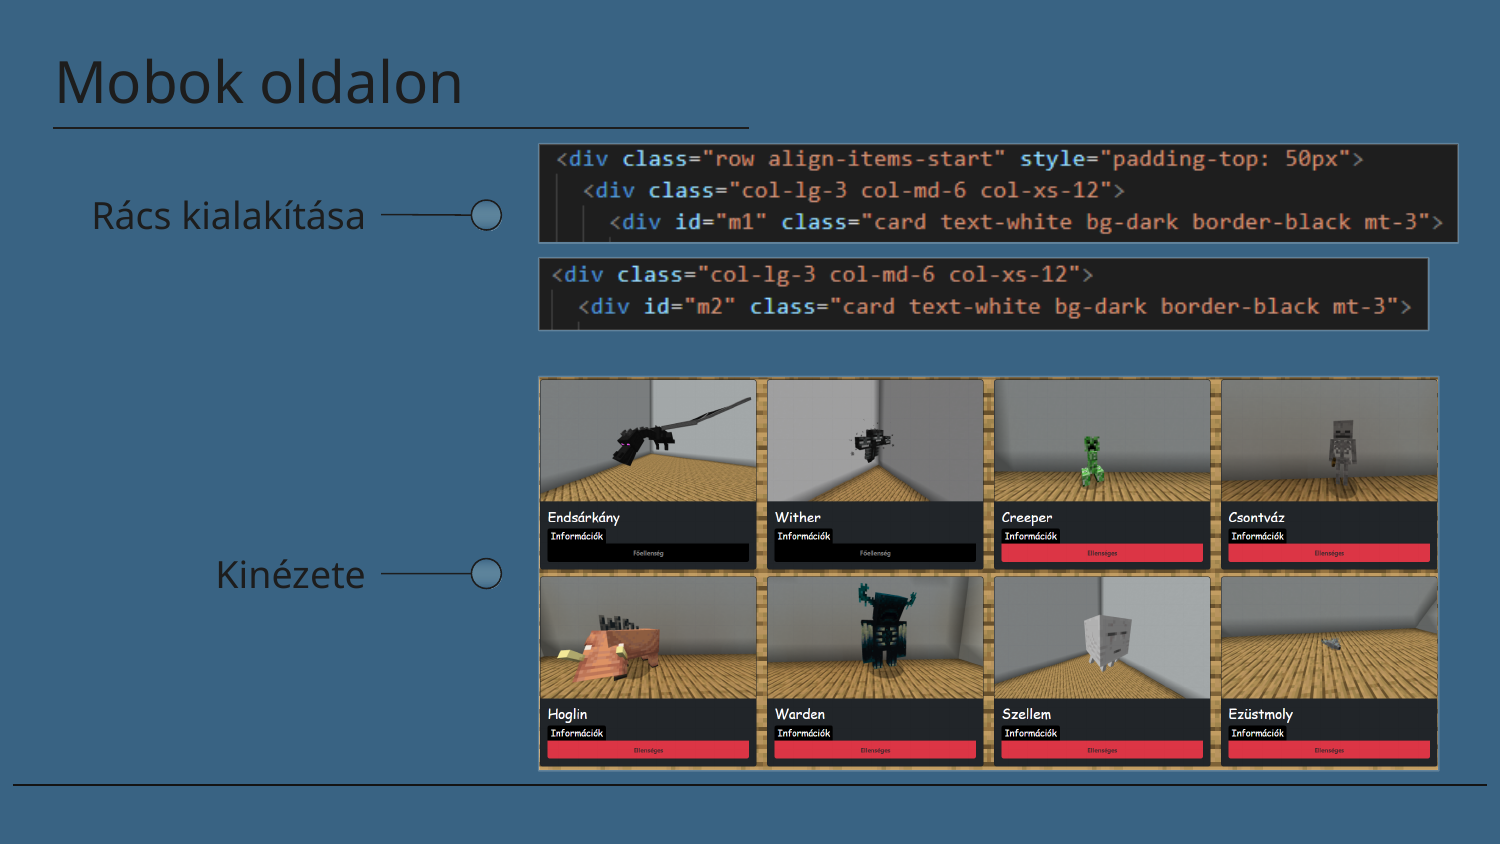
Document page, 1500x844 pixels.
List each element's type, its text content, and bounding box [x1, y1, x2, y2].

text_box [9, 184, 382, 362]
text_box [471, 200, 502, 231]
picture [539, 377, 1438, 770]
title Mobok oldalon [39, 33, 1306, 128]
picture [539, 144, 1458, 243]
text_box [471, 558, 502, 589]
text_box Kinézete [74, 511, 382, 636]
picture [539, 258, 1428, 330]
